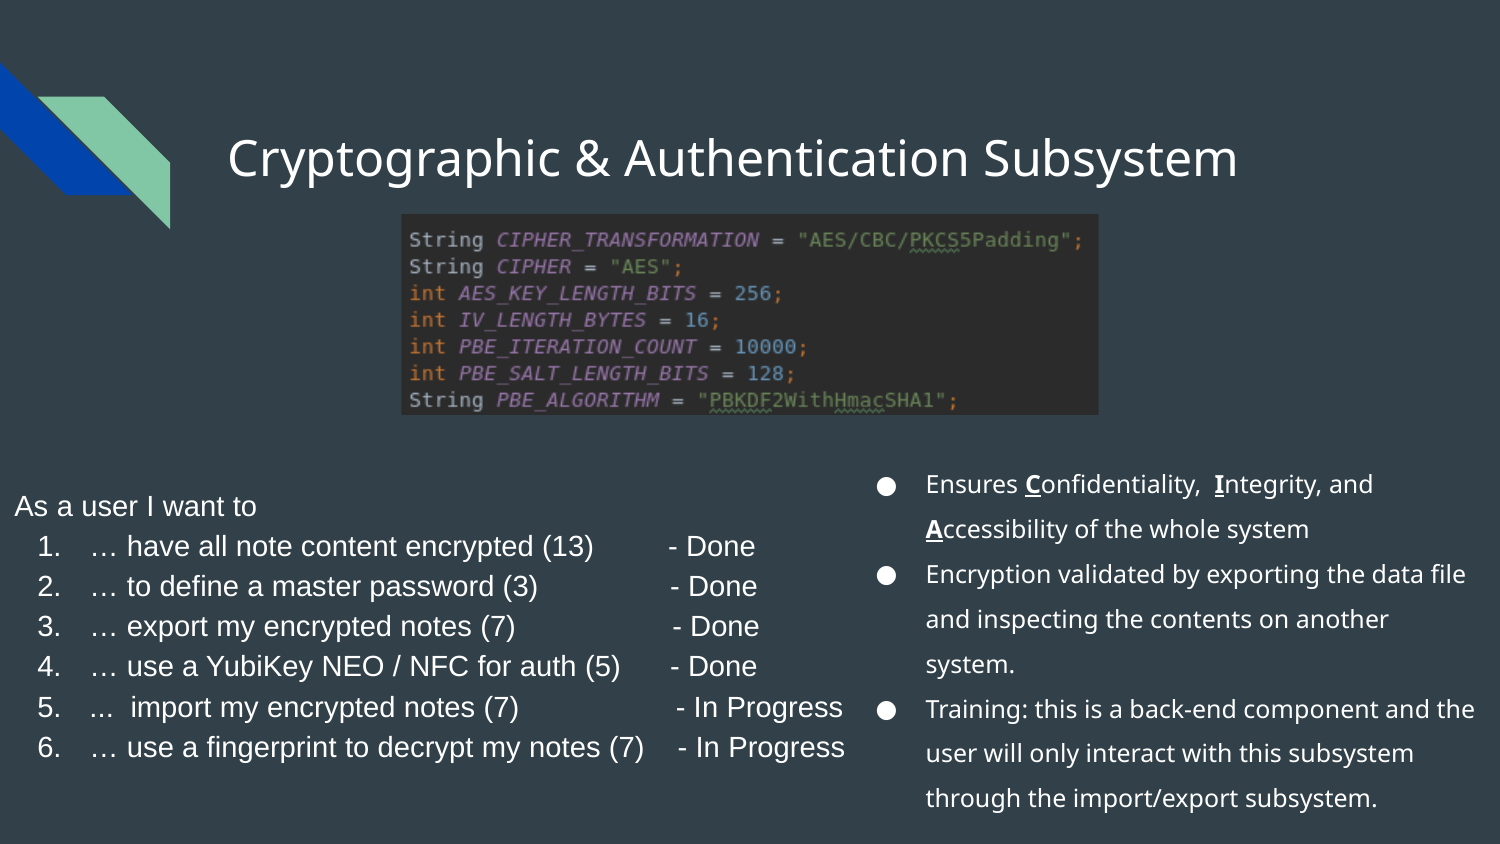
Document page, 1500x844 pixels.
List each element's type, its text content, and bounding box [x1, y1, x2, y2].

title Cryptographic & Authentication Subsystem [212, 111, 1394, 215]
picture [401, 214, 1099, 415]
text_box Ensures Confidentiality, Integrity, and Accessibility of the whole system Encryption validated by exporting the data file and inspecting the contents on another system. Training: this is a back-end component and the user will only interact with this subsystem through the import/export subsystem. [835, 407, 1497, 844]
text_box As a user I want to … have all note content encrypted (13) - Done … to define a master password (3) - Done … export my encrypted notes (7) - Done … use a YubiKey NEO / NFC for auth (5) - Done ... import my encrypted notes (7) - In Progress … use a fingerprint to decrypt my notes (7) - In Progress [0, 429, 835, 781]
